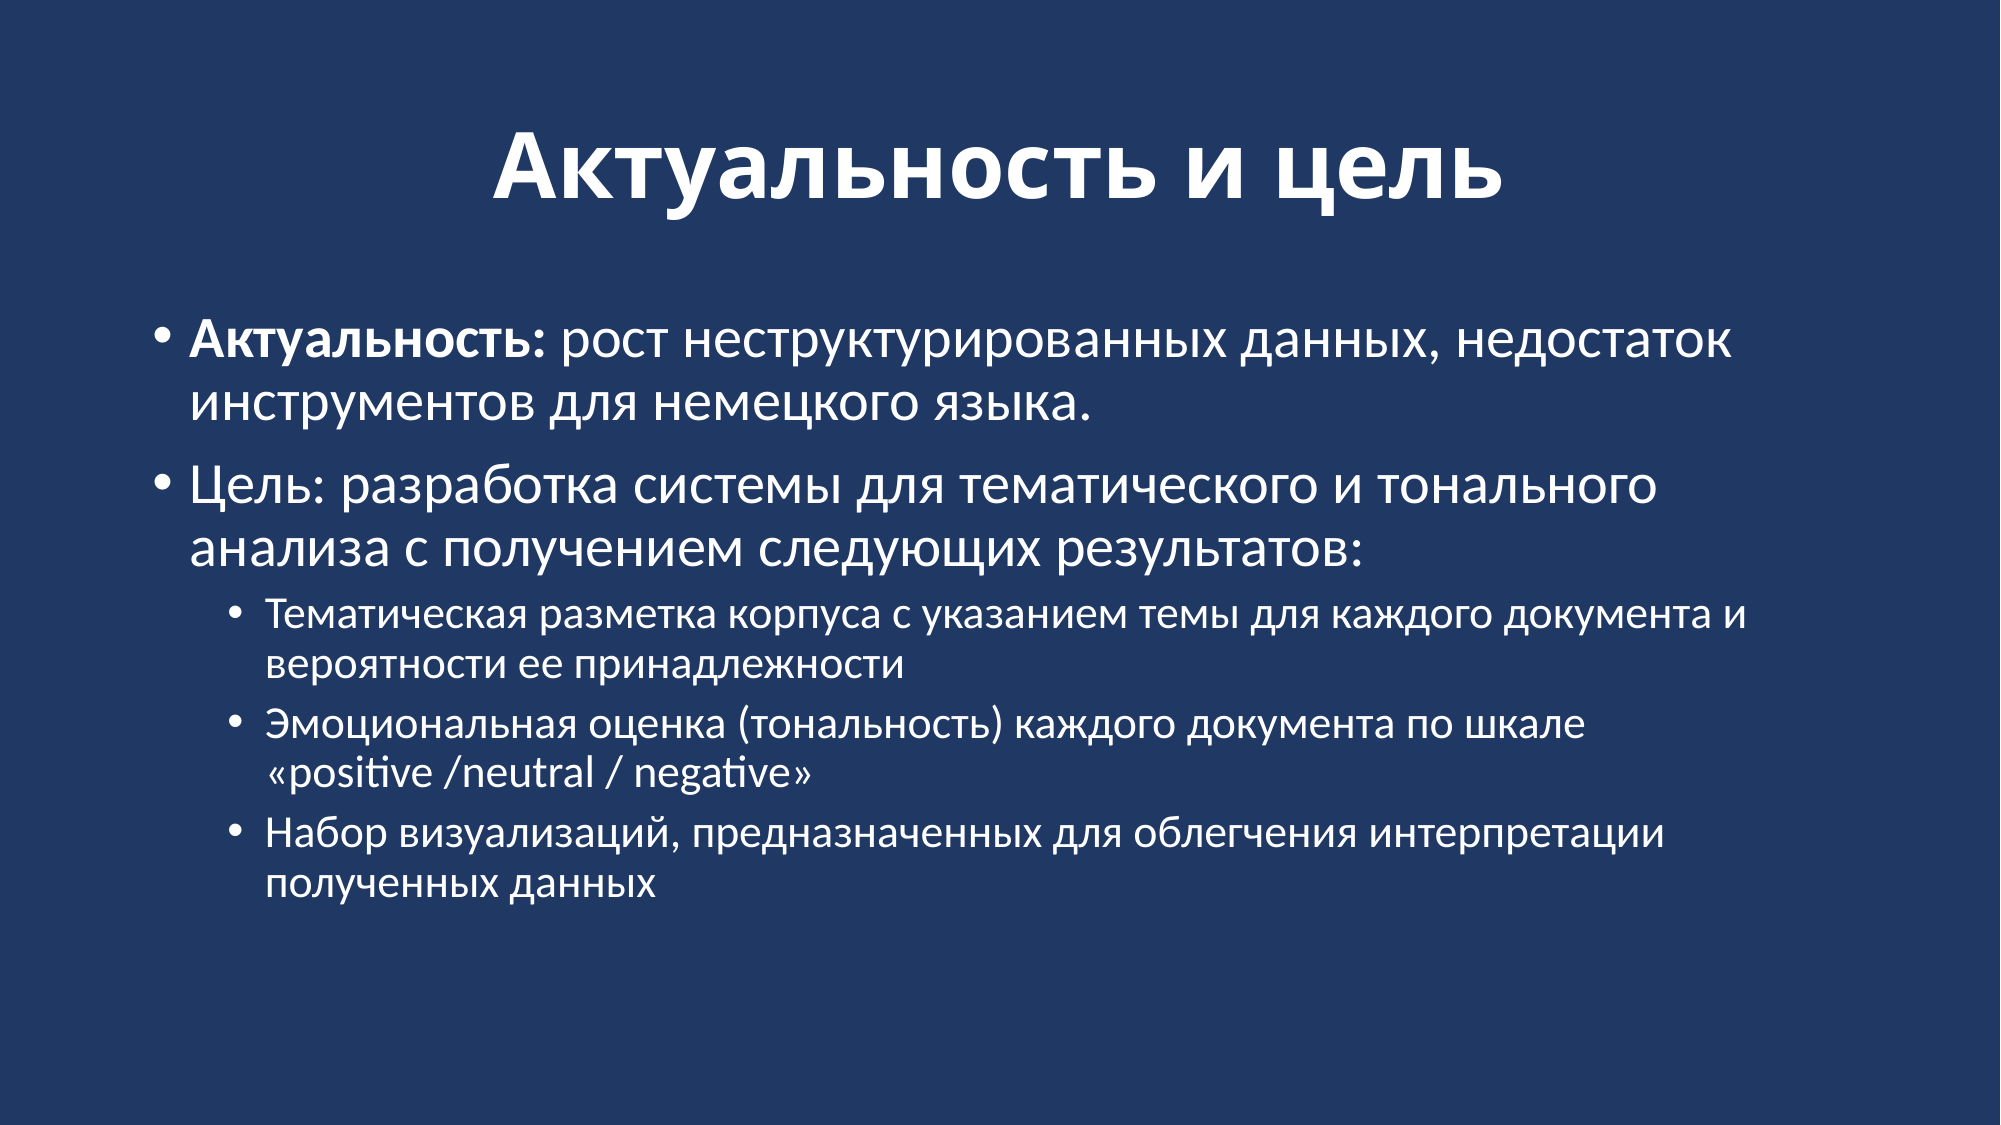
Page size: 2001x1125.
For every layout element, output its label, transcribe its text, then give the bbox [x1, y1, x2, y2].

title Актуальность и цель [137, 59, 1863, 278]
list Актуальность: рост неструктурированных данных, недостаток инструментов для немецкого языка. Цель: разработка системы для тематического и тонального анализа с получением следующих результатов: Тематическая разметка корпуса с указанием темы для каждого документа и вероятности ее принадлежности Эмоциональная оценка (тональность) каждого документа по шкале «positive /neutral / negative» Набор визуализаций, предназначенных для облегчения интерпретации полученных данных [137, 299, 1863, 1014]
